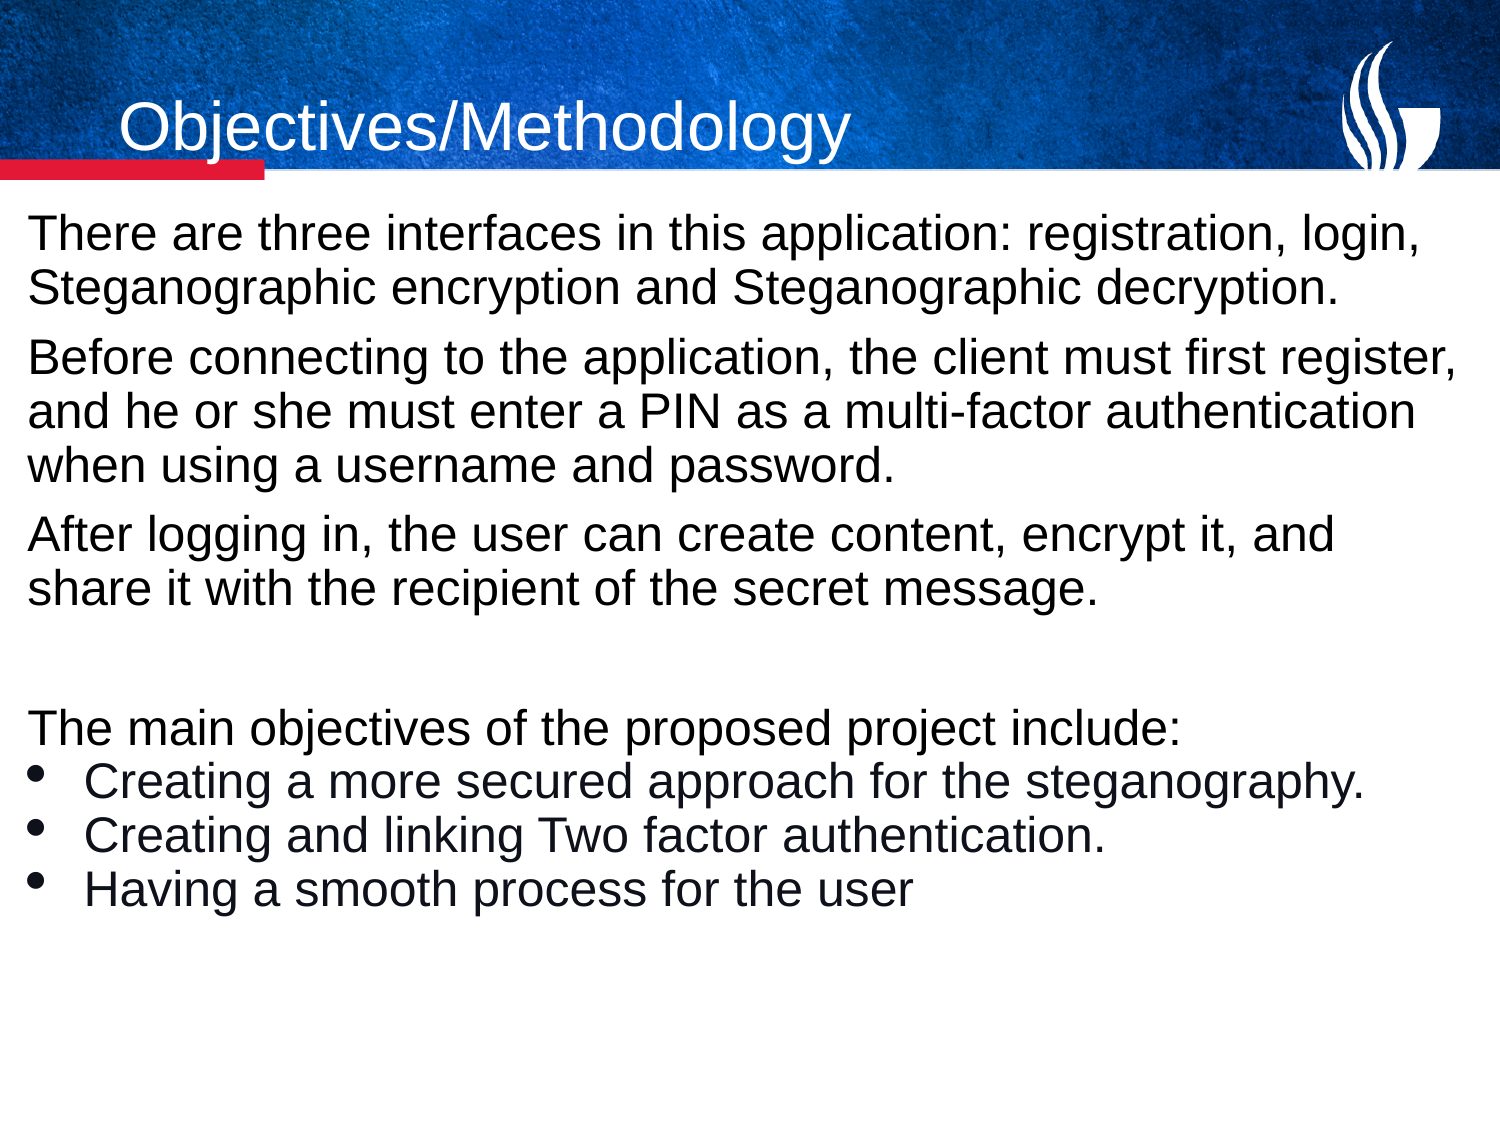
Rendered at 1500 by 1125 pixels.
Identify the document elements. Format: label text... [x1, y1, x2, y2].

picture [0, 0, 1500, 1125]
list There are three interfaces in this application: registration, login, Steganographic encryption and Steganographic decryption. Before connecting to the application, the client must first register, and he or she must enter a PIN as a multi-factor authentication when using a username and password. After logging in, the user can create content, encrypt it, and share it with the recipient of the secret message. The main objectives of the proposed project include: Creating a more secured approach for the steganography. Creating and linking Two factor authentication. Having a smooth process for the user [12, 200, 1475, 1106]
title Objectives/Methodology [103, 19, 1397, 200]
